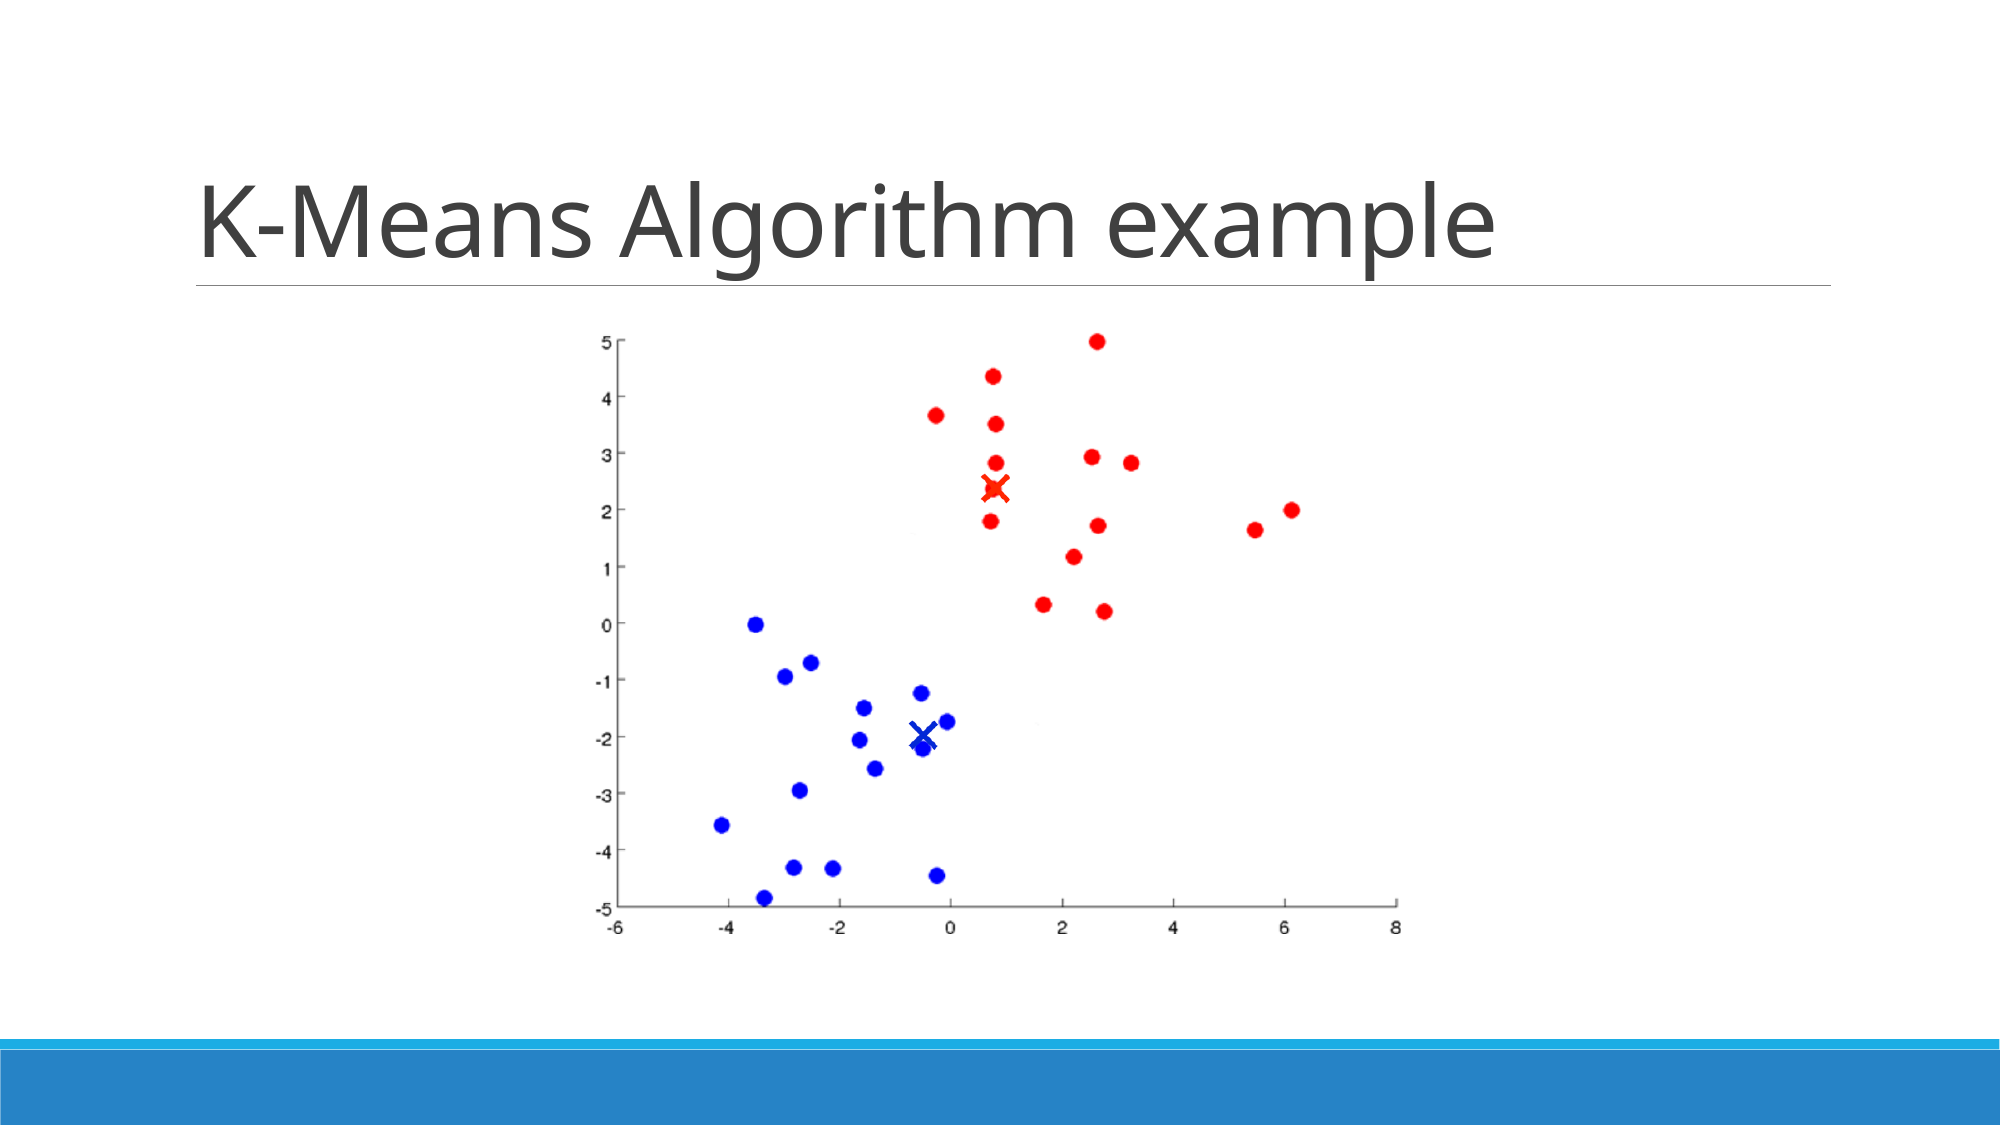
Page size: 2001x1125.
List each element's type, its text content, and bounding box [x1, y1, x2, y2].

title K-Means Algorithm example [180, 47, 1830, 285]
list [581, 302, 1429, 964]
